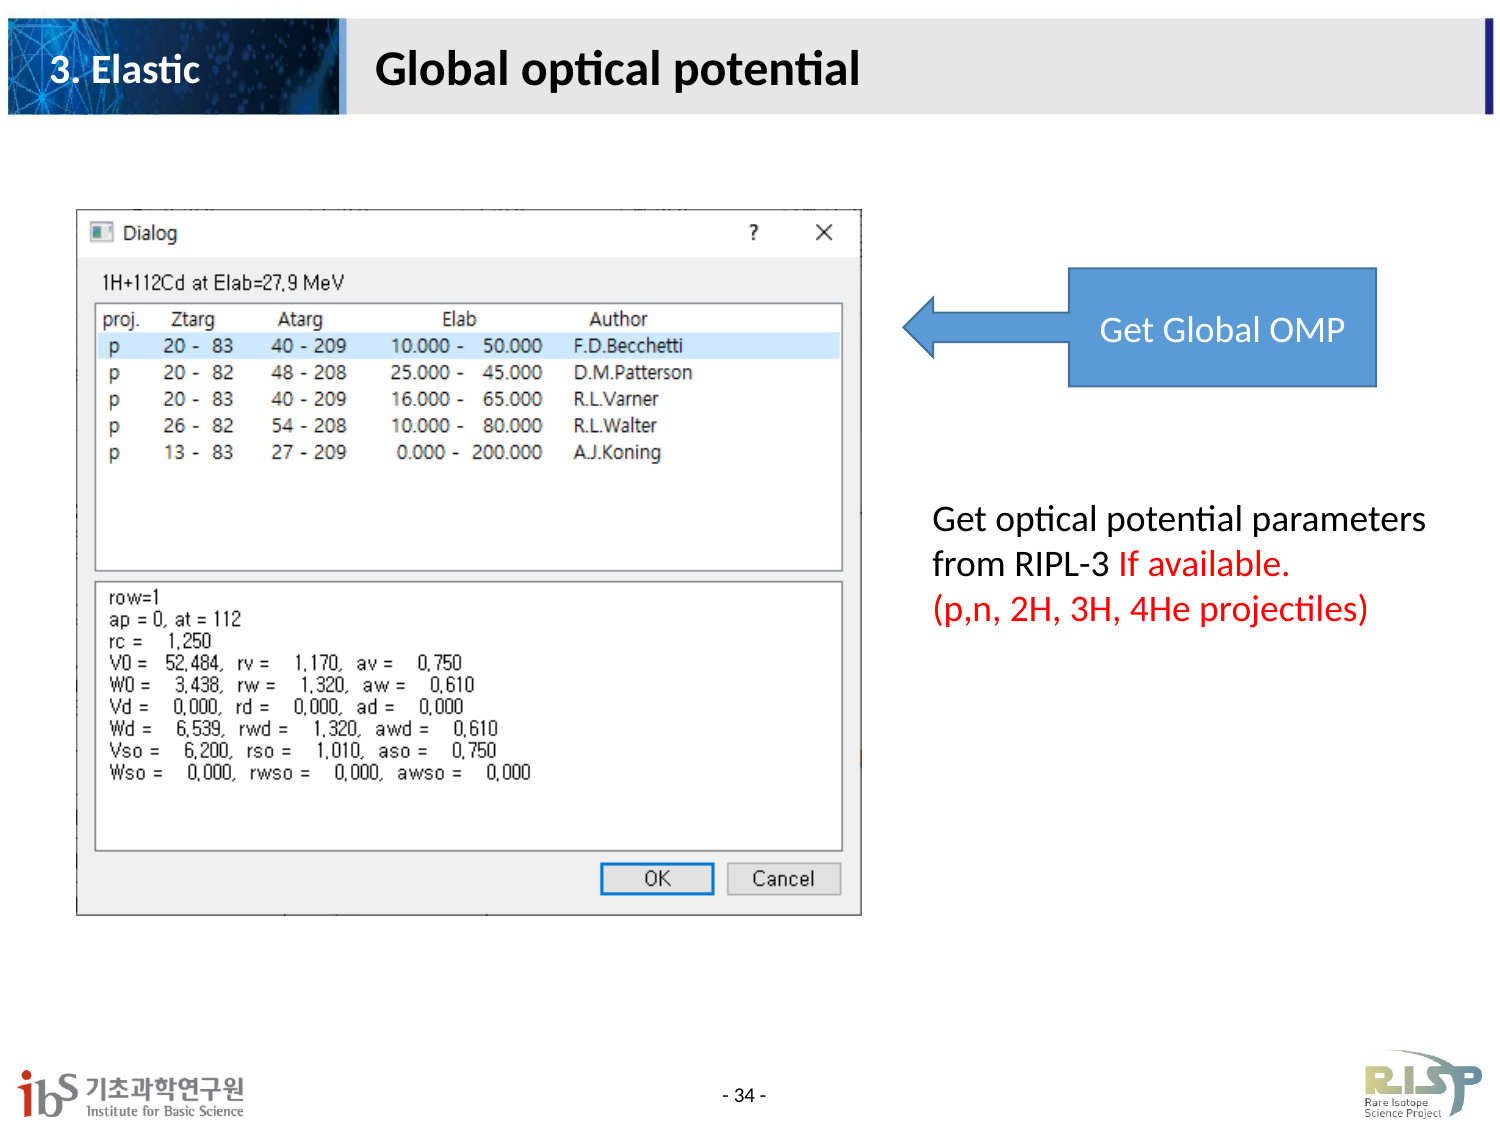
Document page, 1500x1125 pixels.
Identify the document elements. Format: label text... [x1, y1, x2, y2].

text_box Get optical potential parameters from RIPL-3 If available. (p,n, 2H, 3H, 4He projectiles) [917, 486, 1442, 637]
picture [2, 10, 1500, 130]
picture [76, 209, 862, 916]
picture [1364, 1049, 1482, 1119]
text_box Get Global OMP [902, 267, 1378, 388]
picture [17, 1070, 243, 1117]
